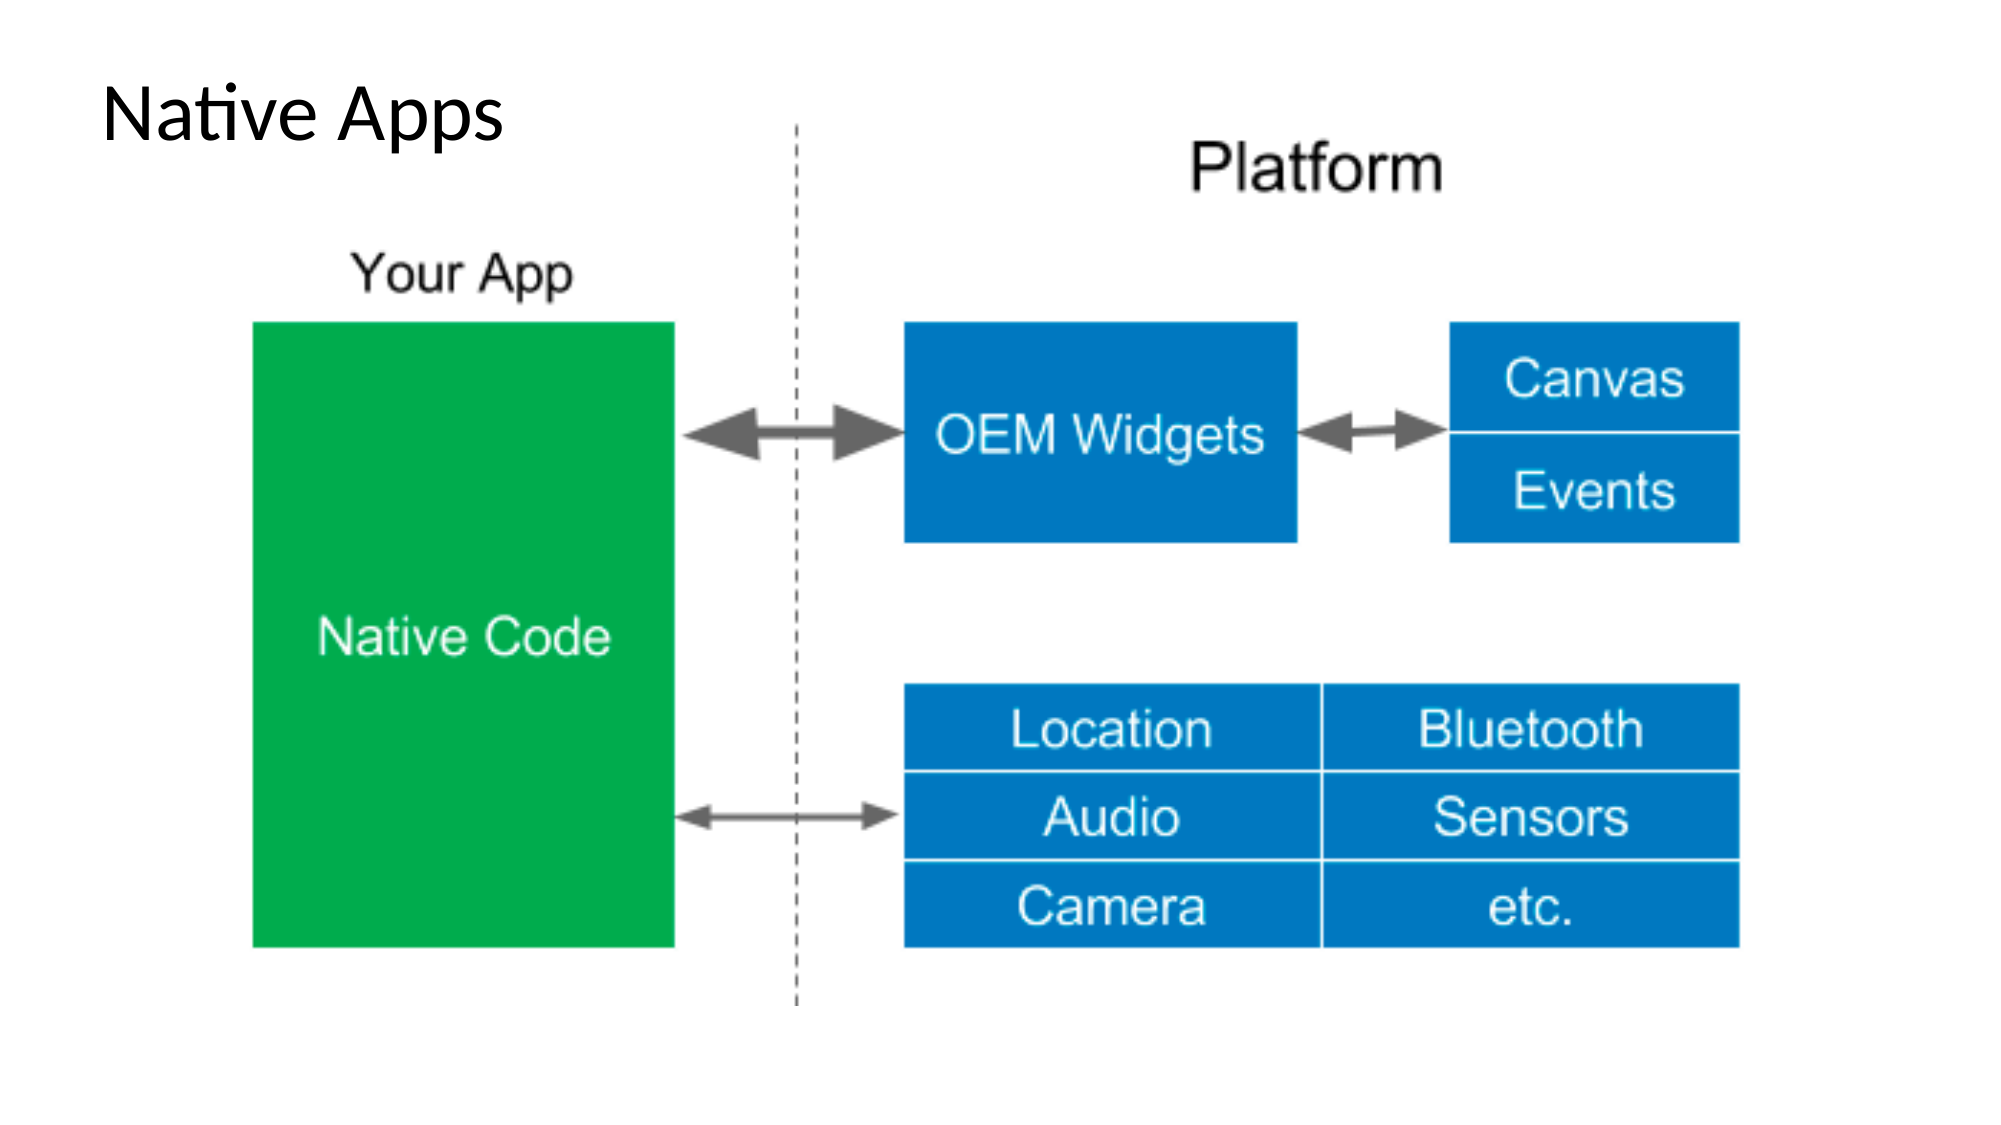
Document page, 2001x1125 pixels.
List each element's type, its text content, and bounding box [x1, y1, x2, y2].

picture [248, 119, 1752, 1006]
text_box Native Apps [86, 49, 621, 165]
